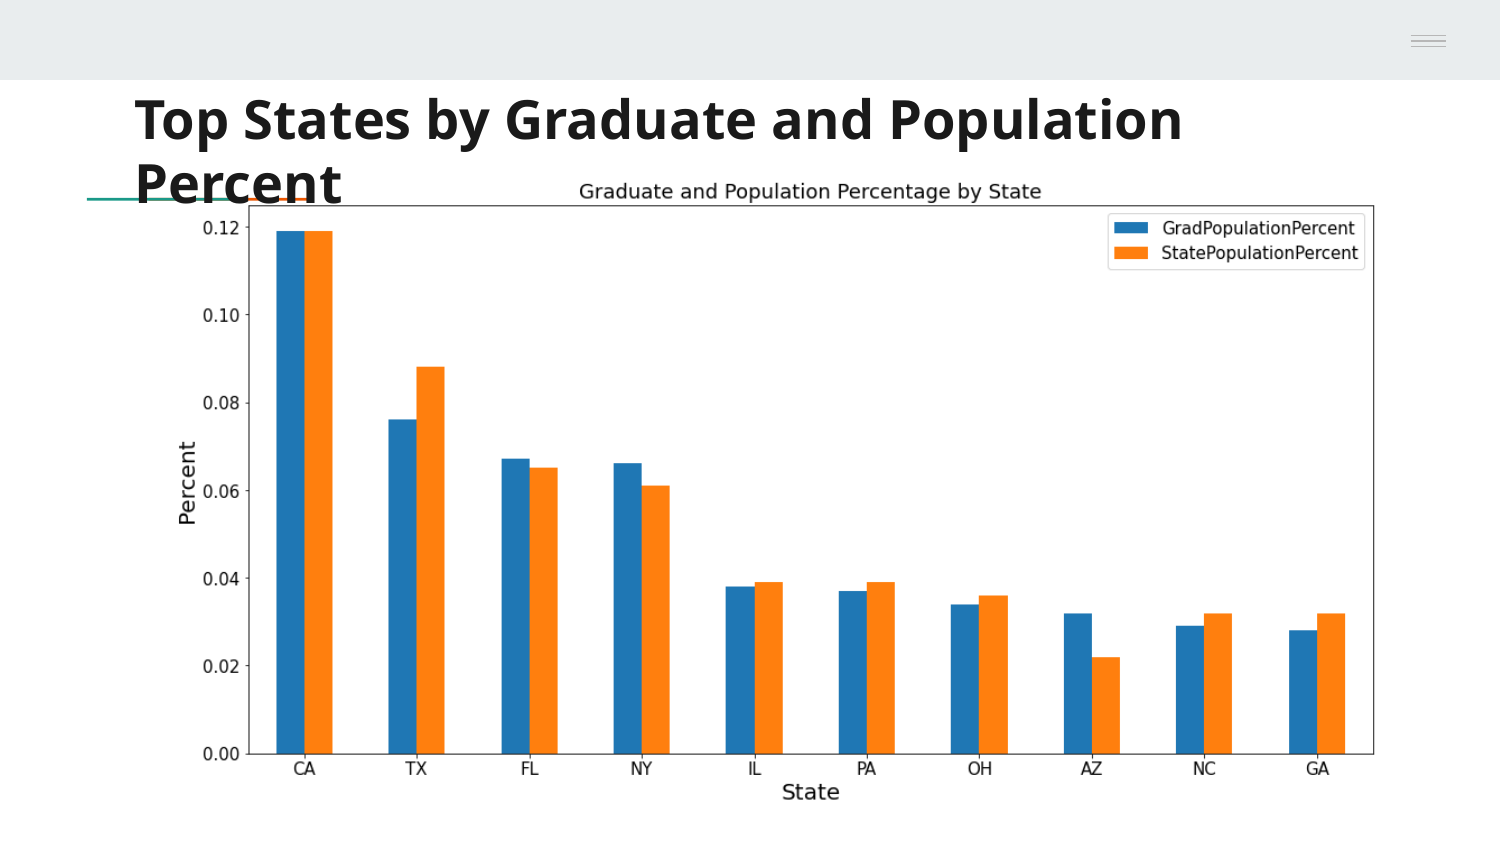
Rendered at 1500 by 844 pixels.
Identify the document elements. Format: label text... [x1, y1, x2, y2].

title Top States by Graduate and Population Percent [119, 69, 1381, 158]
picture [168, 175, 1381, 812]
